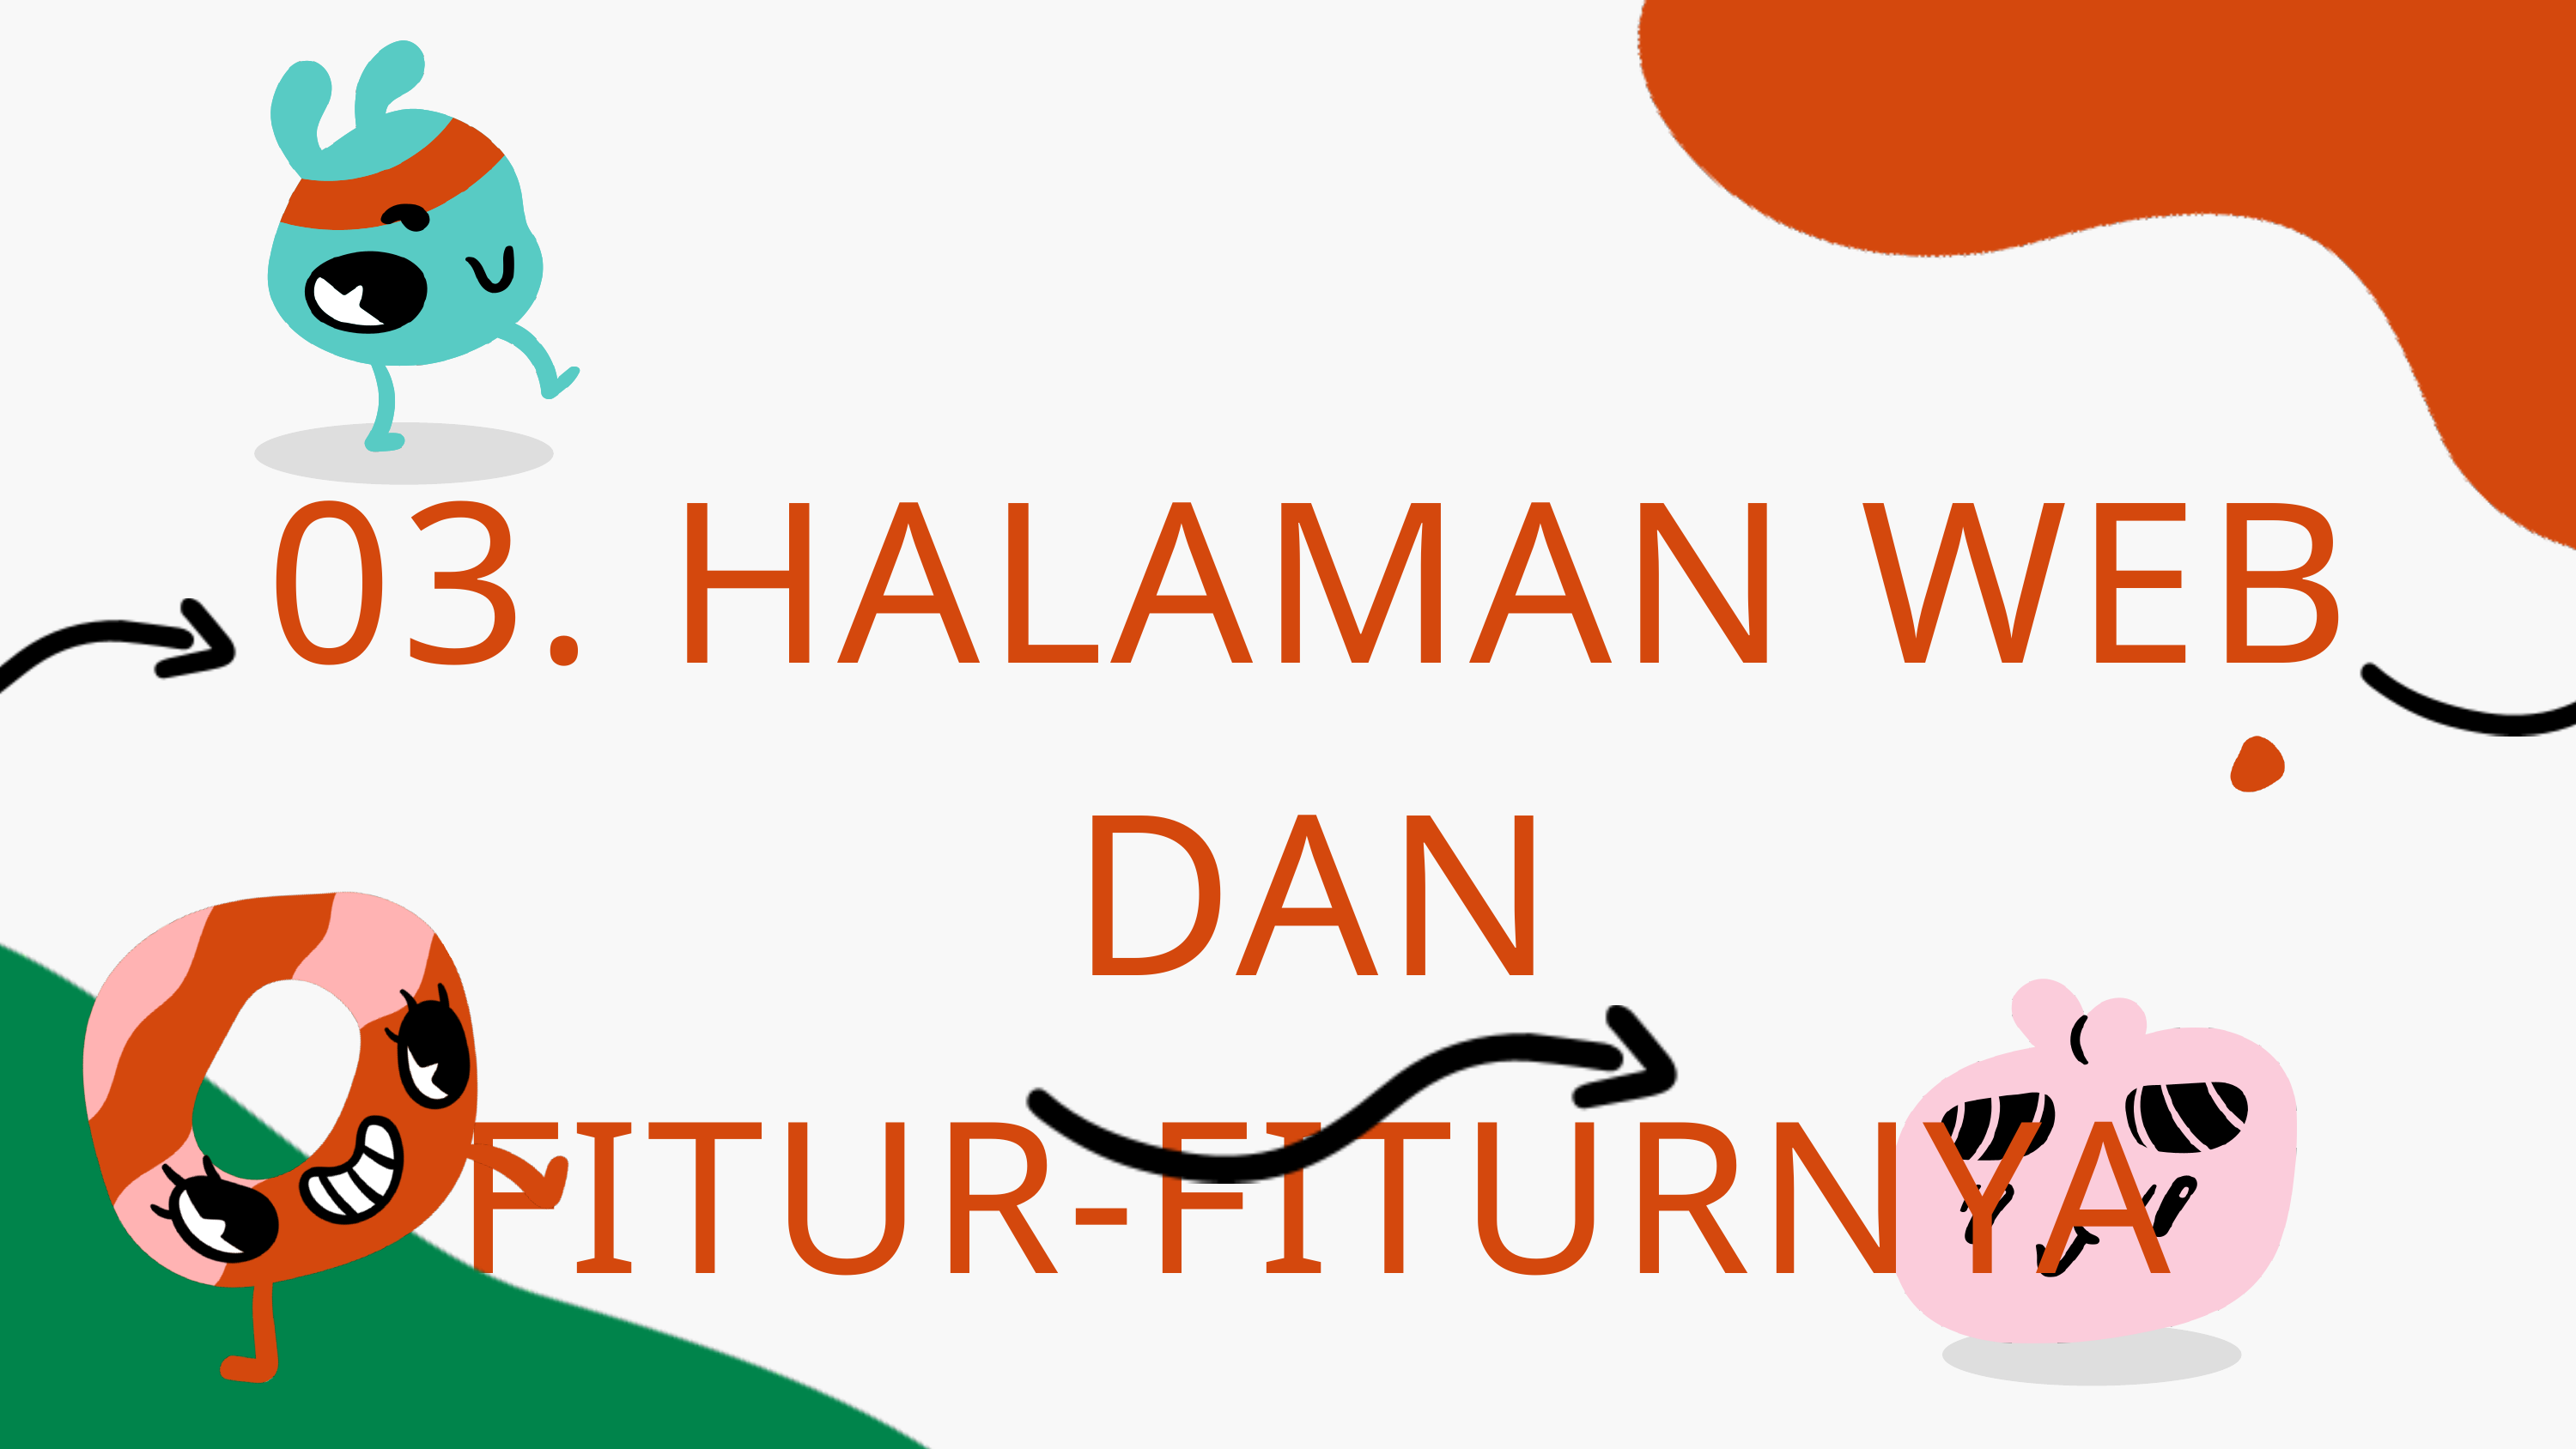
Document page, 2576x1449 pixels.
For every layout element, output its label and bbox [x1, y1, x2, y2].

text_box [195, 422, 2432, 1183]
picture [1449, 0, 2576, 946]
picture [0, 598, 1682, 1449]
text_box [252, 39, 581, 420]
text_box [1887, 1192, 2297, 1386]
